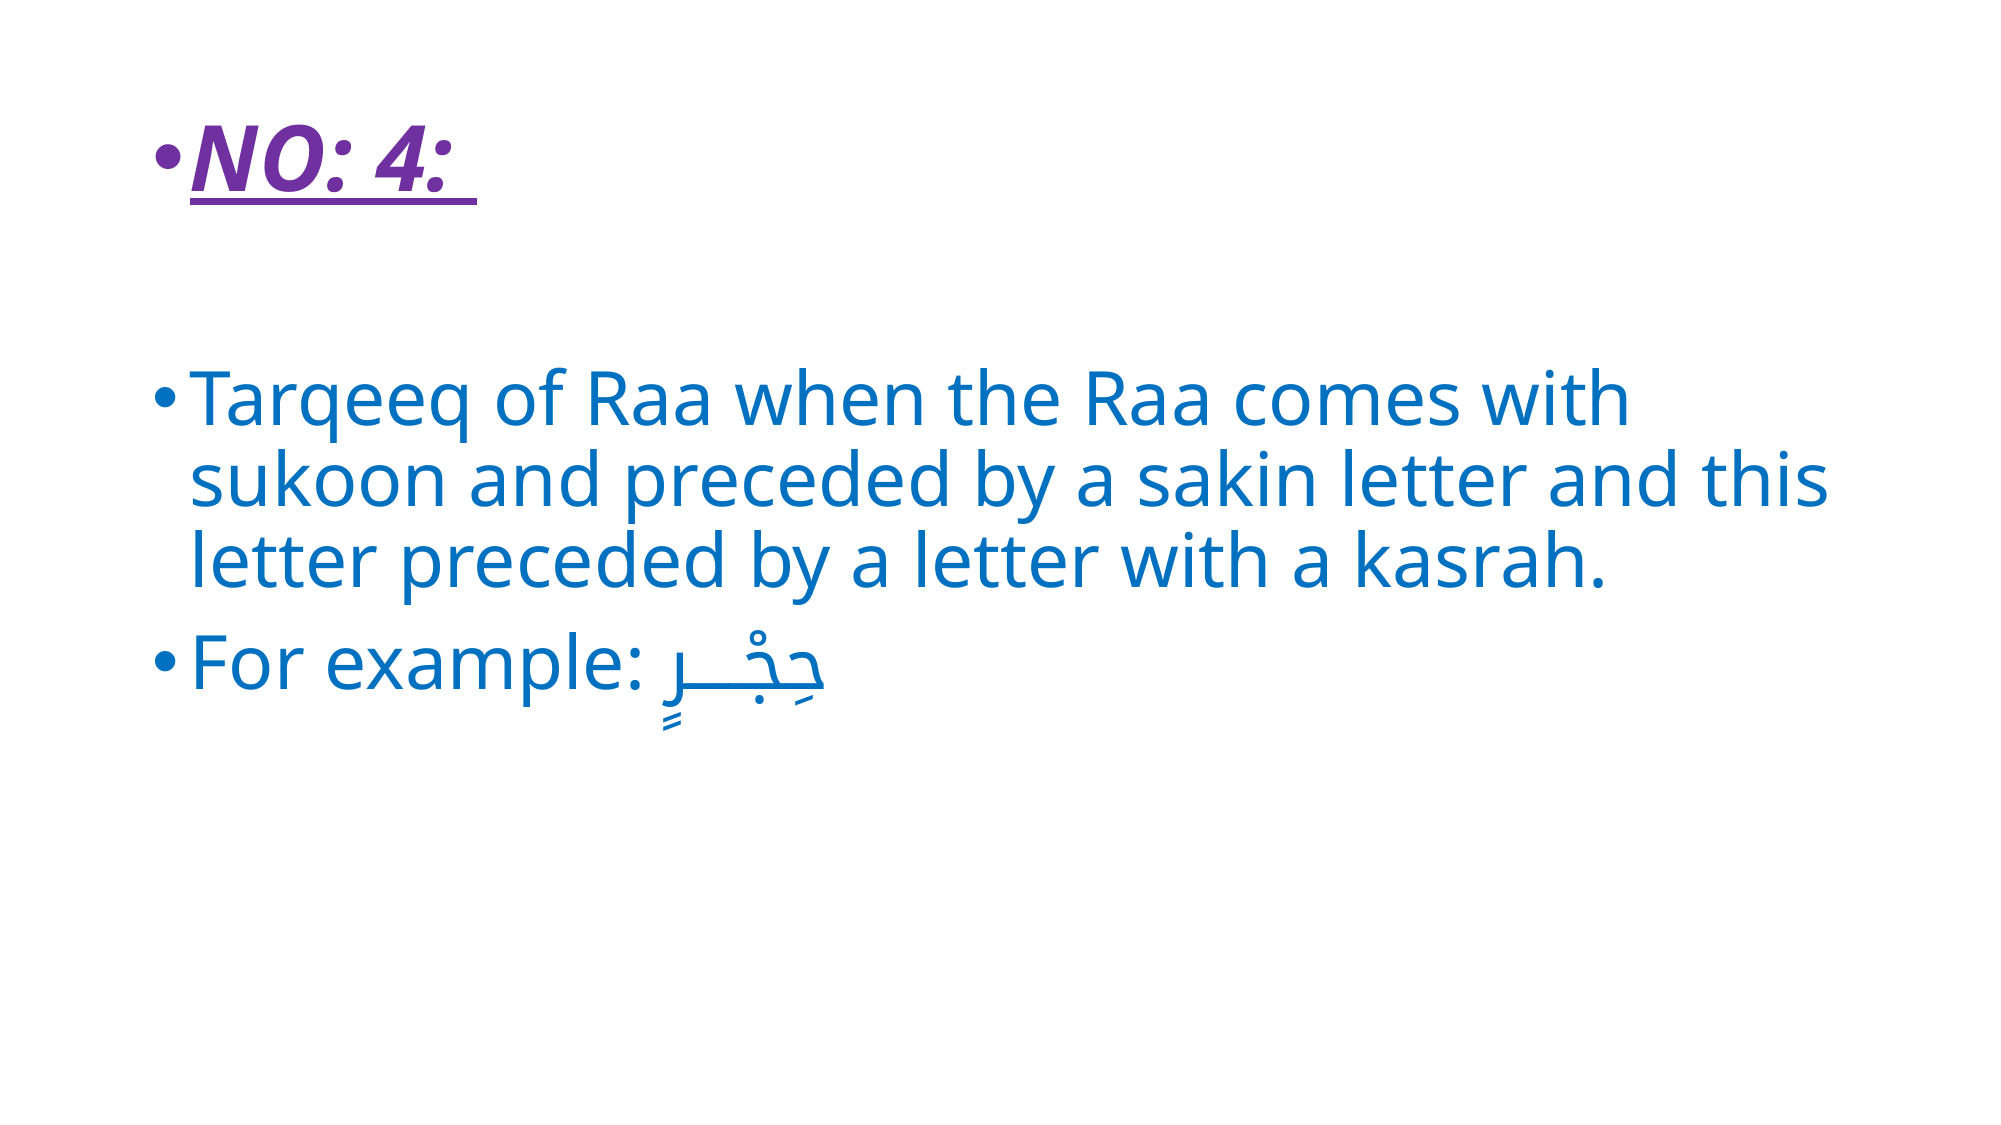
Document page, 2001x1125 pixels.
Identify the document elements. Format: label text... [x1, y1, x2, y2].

list NO: 4: Tarqeeq of Raa when the Raa comes with sukoon and preceded by a sakin letter and this letter preceded by a letter with a kasrah. For example: حِجْــــرٍ [137, 104, 1863, 1014]
